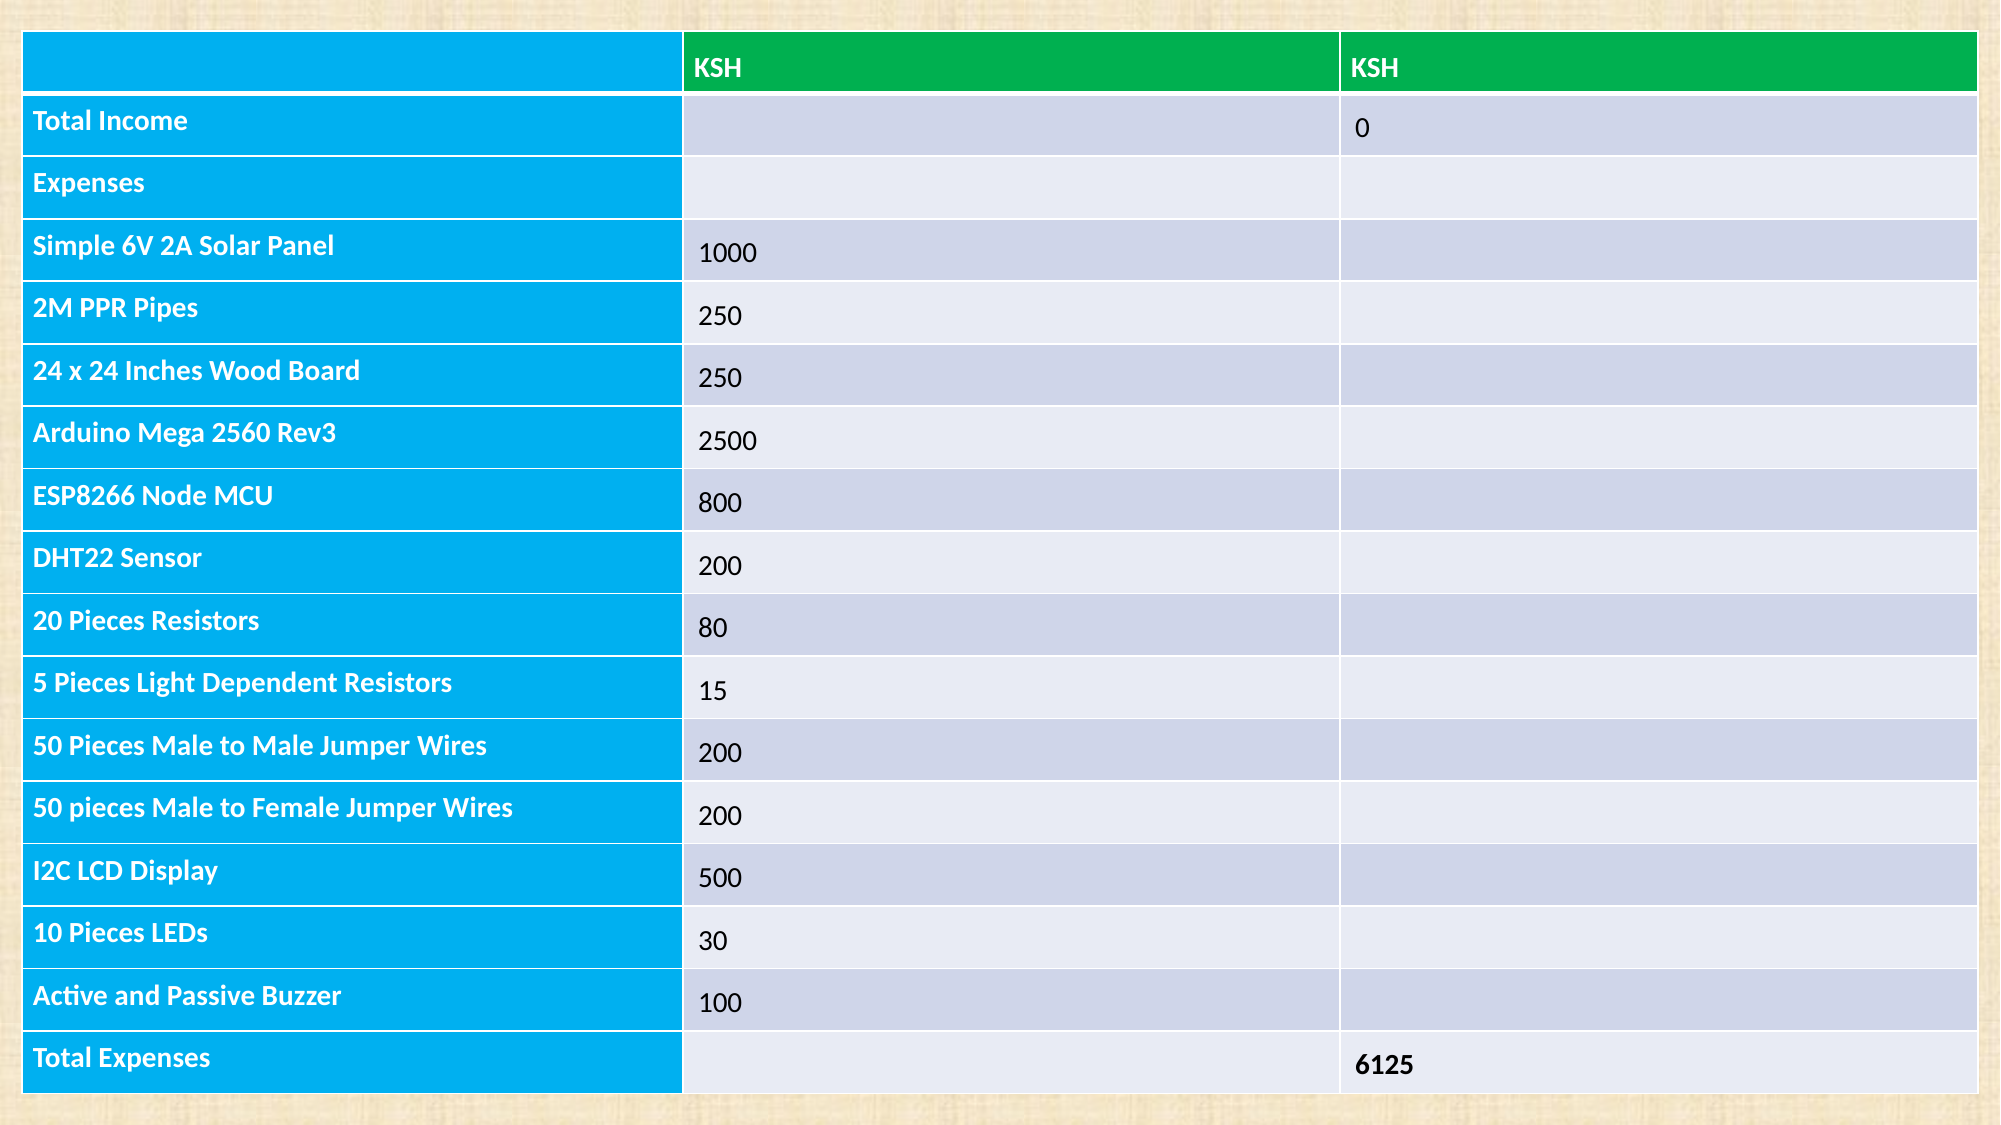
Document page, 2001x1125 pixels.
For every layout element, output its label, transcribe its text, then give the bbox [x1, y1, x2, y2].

table_header [23, 32, 682, 91]
table_cell [1341, 157, 1977, 218]
table_cell 800 [684, 469, 1339, 530]
table_cell ESP8266 Node MCU [23, 469, 682, 530]
table_cell DHT22 Sensor [23, 532, 682, 593]
table_cell [1341, 969, 1977, 1030]
table_cell Total Expenses [23, 1032, 682, 1093]
table_header KSH [1341, 32, 1977, 91]
table_cell I2C LCD Display [23, 844, 682, 905]
table_cell Simple 6V 2A Solar Panel [23, 220, 682, 280]
table_cell 1000 [684, 220, 1339, 280]
table_cell [1341, 282, 1977, 343]
table_cell Total Income [23, 96, 682, 155]
table_cell [1341, 469, 1977, 530]
table_cell [1341, 220, 1977, 280]
table_cell [684, 96, 1339, 155]
table_cell 100 [684, 969, 1339, 1030]
table_cell [1341, 907, 1977, 968]
table_cell [1341, 782, 1977, 843]
table_cell 200 [684, 532, 1339, 593]
table_cell Arduino Mega 2560 Rev3 [23, 407, 682, 468]
table_cell Expenses [23, 157, 682, 218]
table_cell 250 [684, 282, 1339, 343]
table_cell 24 x 24 Inches Wood Board [23, 345, 682, 405]
table_cell 2M PPR Pipes [23, 282, 682, 343]
table_cell 0 [1341, 96, 1977, 155]
table_cell 250 [684, 345, 1339, 405]
table_cell 200 [684, 719, 1339, 780]
table_cell 80 [684, 594, 1339, 655]
table_header KSH [684, 32, 1339, 91]
table_cell 20 Pieces Resistors [23, 594, 682, 655]
table_cell 50 pieces Male to Female Jumper Wires [23, 782, 682, 843]
table_cell 500 [684, 844, 1339, 905]
table_cell [1341, 657, 1977, 718]
table_cell 5 Pieces Light Dependent Resistors [23, 657, 682, 718]
table_cell 6125 [1341, 1032, 1977, 1093]
table_cell [684, 1032, 1339, 1093]
table_cell 15 [684, 657, 1339, 718]
table_cell [1341, 594, 1977, 655]
table_cell 200 [684, 782, 1339, 843]
table_cell 2500 [684, 407, 1339, 468]
table_cell [1341, 407, 1977, 468]
table_cell [684, 157, 1339, 218]
table_cell Active and Passive Buzzer [23, 969, 682, 1030]
table_cell [1341, 532, 1977, 593]
table_cell [1341, 719, 1977, 780]
table_cell 10 Pieces LEDs [23, 907, 682, 968]
table_cell [1341, 345, 1977, 405]
table_cell 30 [684, 907, 1339, 968]
table_cell 50 Pieces Male to Male Jumper Wires [23, 719, 682, 780]
table_cell [1341, 844, 1977, 905]
